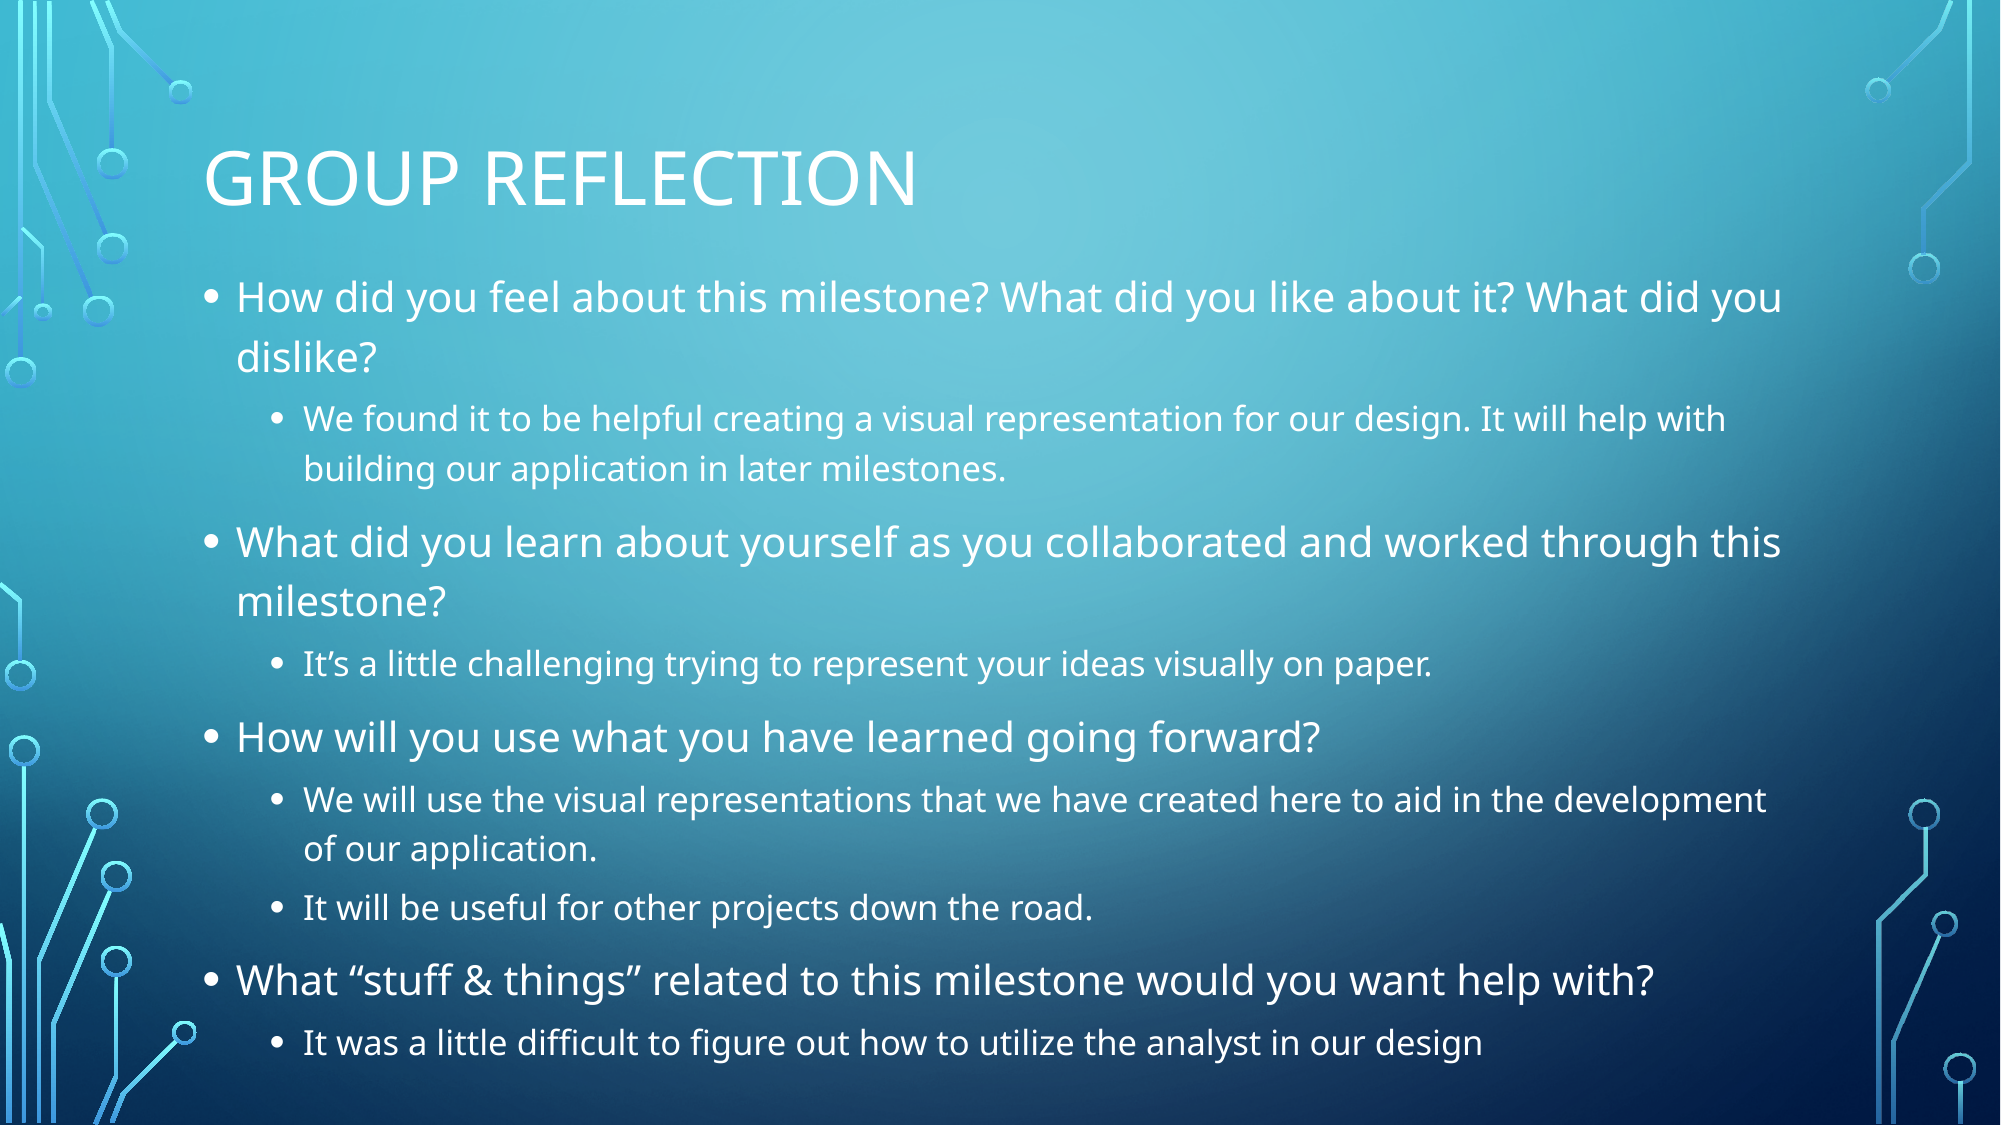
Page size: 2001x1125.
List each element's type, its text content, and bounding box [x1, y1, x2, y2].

title Group reflection [187, 59, 1813, 253]
list How did you feel about this milestone? What did you like about it? What did you dislike? We found it to be helpful creating a visual representation for our design. It will help with building our application in later milestones. What did you learn about yourself as you collaborated and worked through this milestone? It’s a little challenging trying to represent your ideas visually on paper. How will you use what you have learned going forward? We will use the visual representations that we have created here to aid in the development of our application. It will be useful for other projects down the road. What “stuff & things” related to this milestone would you want help with? It was a little difficult to figure out how to utilize the analyst in our design [187, 253, 1813, 1077]
